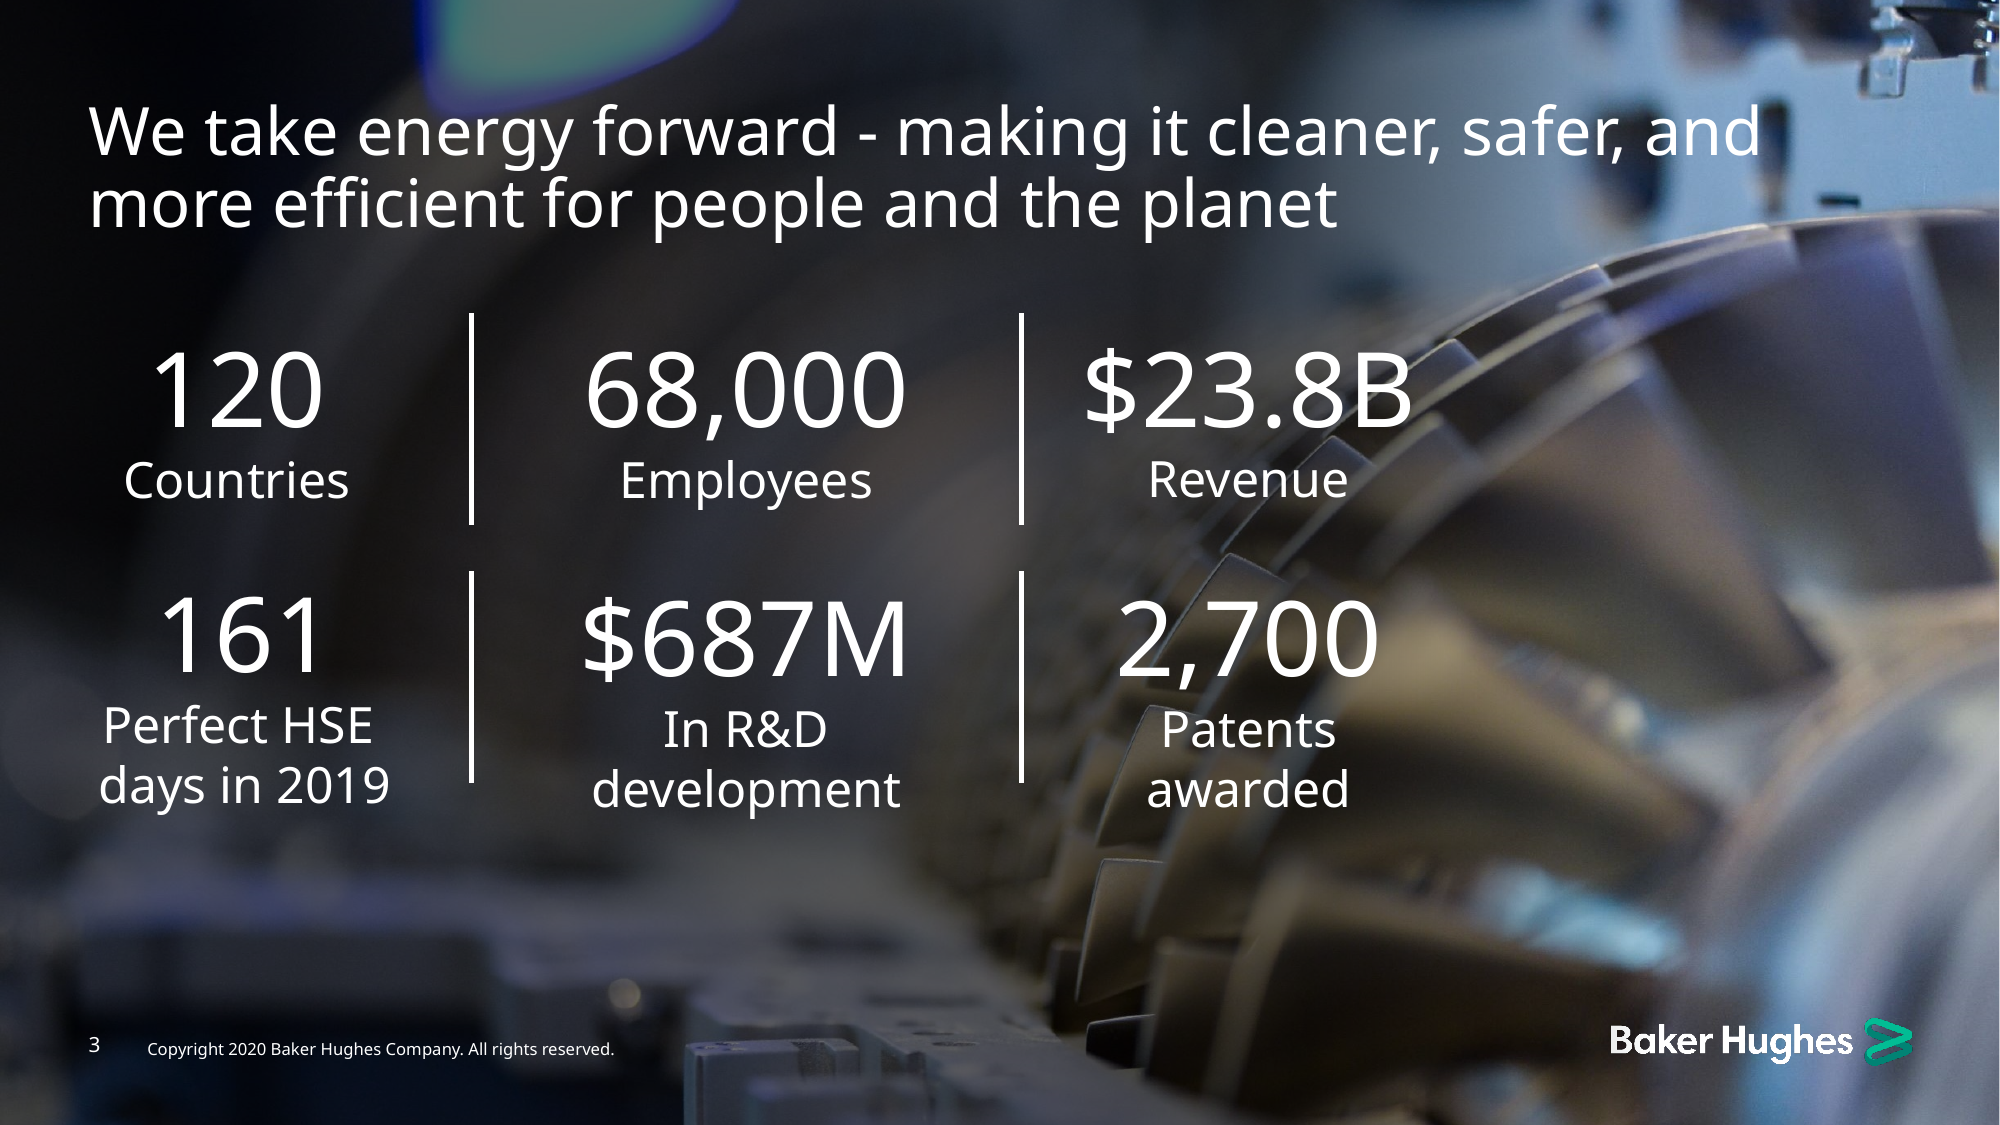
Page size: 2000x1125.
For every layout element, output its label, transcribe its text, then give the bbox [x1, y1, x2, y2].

title We take energy forward - making it cleaner, safer, and more efficient for people and the planet [88, 96, 1911, 244]
text_box $687M In R&D development [526, 572, 967, 818]
slide_number 3 [88, 1033, 131, 1059]
text_box 161 Perfect HSE days in 2019 [73, 568, 417, 814]
text_box 68,000 Employees [526, 323, 967, 509]
text_box 2,700 Patents awarded [1053, 572, 1445, 818]
text_box 120 Countries [111, 323, 363, 509]
footer Copyright 2020 Baker Hughes Company. All rights reserved. [147, 1033, 1513, 1059]
picture [1653, 0, 2000, 1125]
text_box [0, 0, 1653, 1125]
text_box $23.8B Revenue [1028, 322, 1469, 508]
